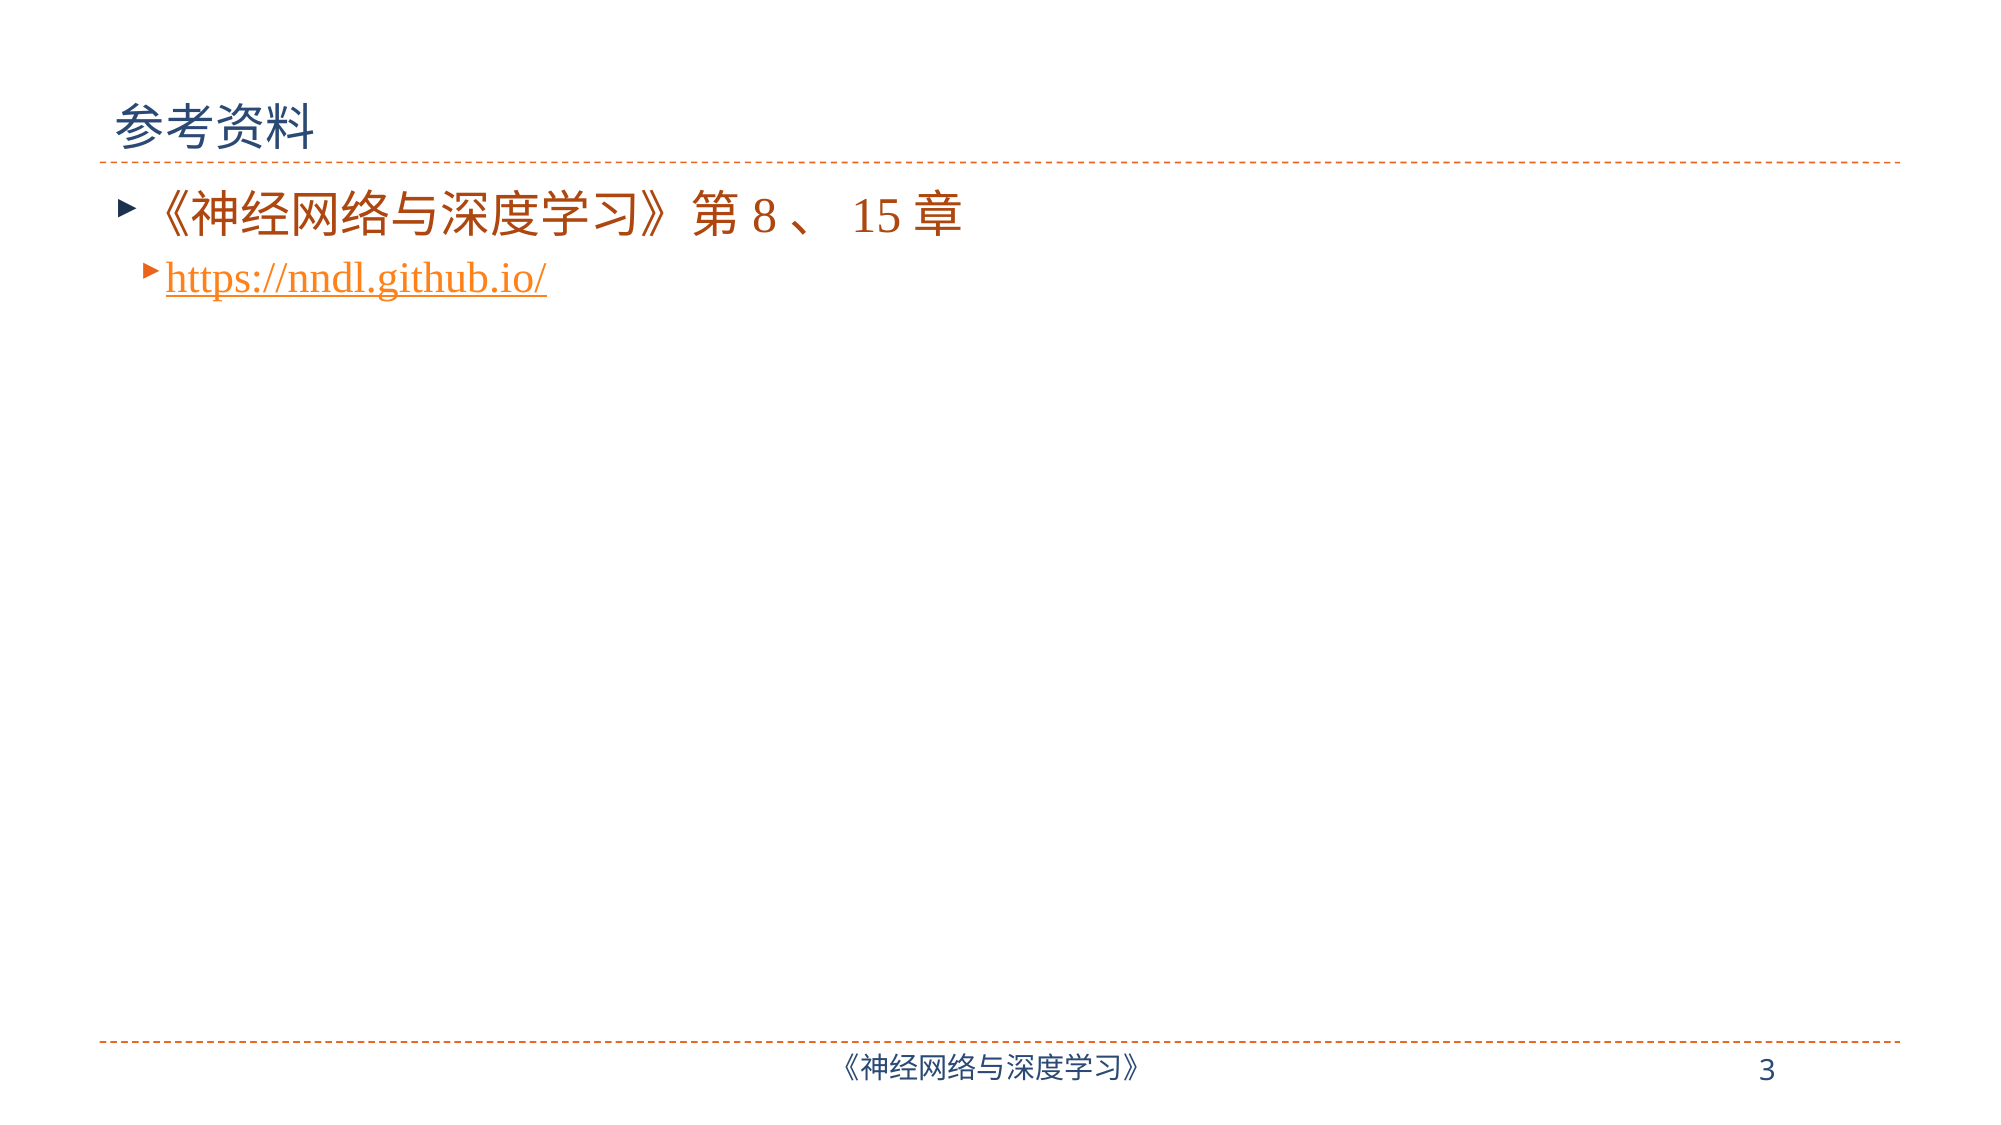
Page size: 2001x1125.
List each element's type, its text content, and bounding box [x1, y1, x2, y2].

list 《神经网络与深度学习》第8、15章 https://nndl.github.io/ [99, 174, 1900, 1006]
title 参考资料 [99, 24, 1900, 164]
